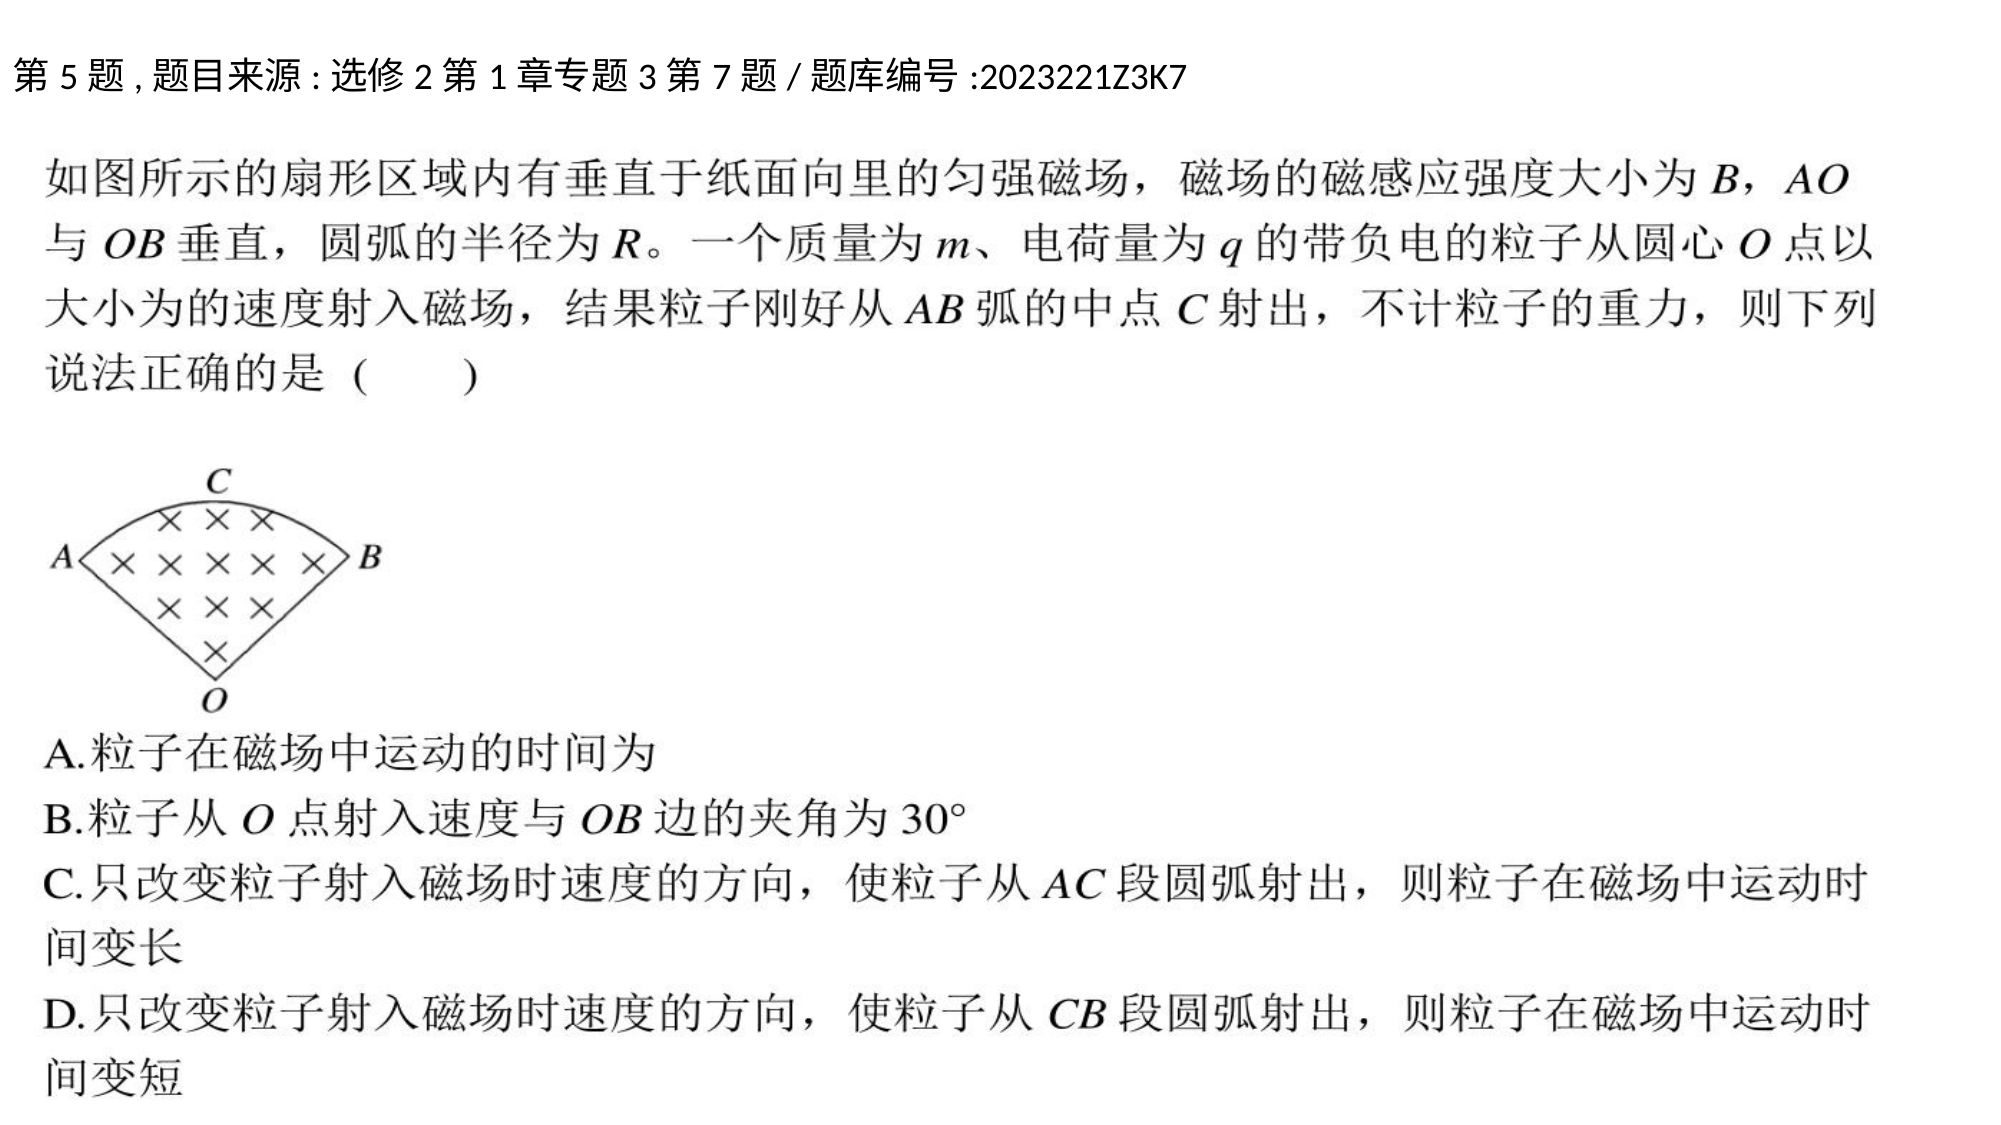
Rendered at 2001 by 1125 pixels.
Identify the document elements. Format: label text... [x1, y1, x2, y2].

text_box 第5题,题目来源:选修2第1章专题3第7题/题库编号:2023221Z3K7 [0, 0, 1202, 105]
picture [0, 149, 1949, 1125]
